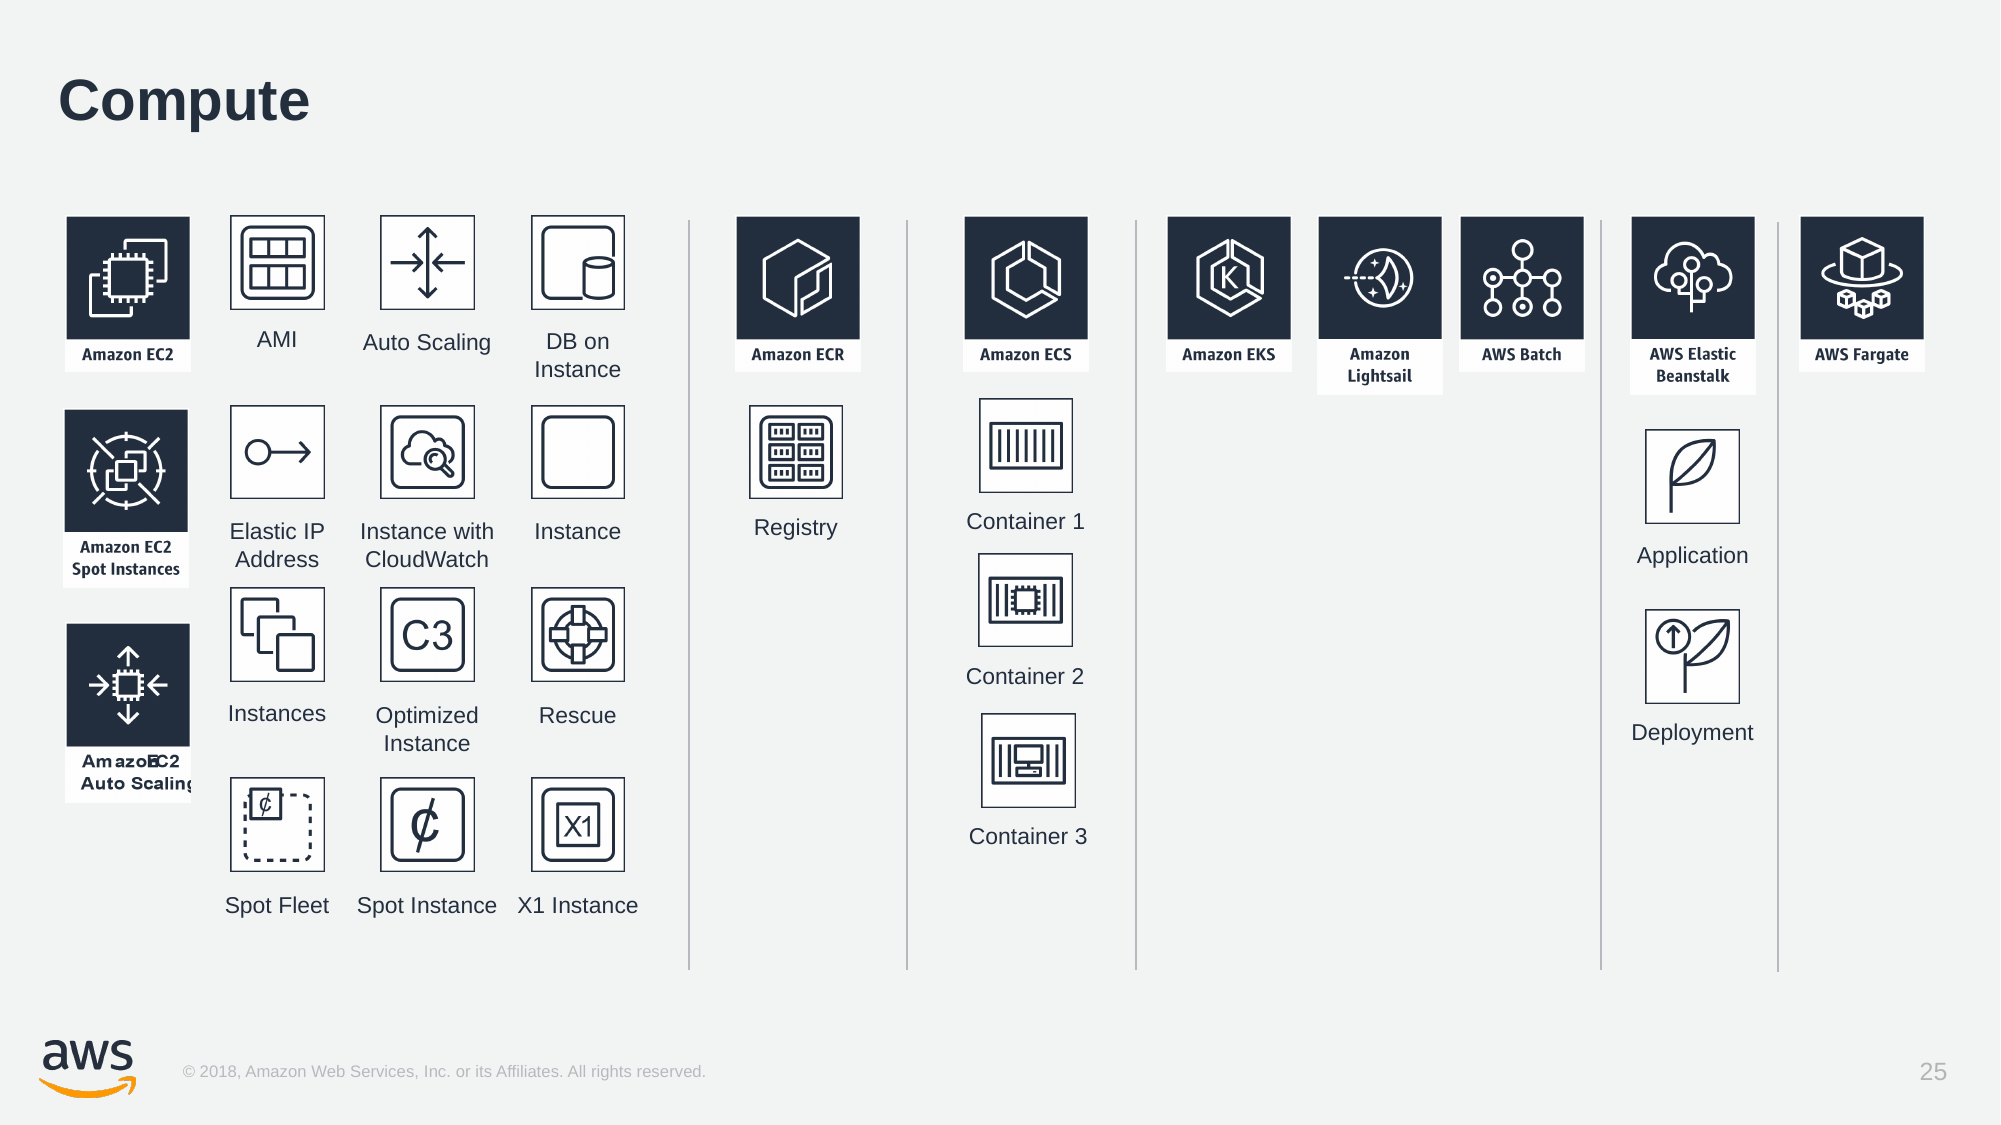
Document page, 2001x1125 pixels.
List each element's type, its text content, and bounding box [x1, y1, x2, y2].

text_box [189, 405, 339, 580]
picture [963, 215, 1089, 372]
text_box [937, 398, 1114, 543]
picture [65, 215, 191, 372]
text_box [189, 215, 339, 360]
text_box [489, 587, 666, 737]
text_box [189, 777, 339, 927]
picture [1799, 215, 1925, 372]
picture [1630, 215, 1756, 395]
picture [65, 622, 191, 803]
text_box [339, 587, 516, 765]
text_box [1604, 429, 1777, 577]
picture [39, 1040, 136, 1098]
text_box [189, 587, 339, 735]
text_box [489, 405, 666, 553]
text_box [940, 713, 1117, 858]
picture [1317, 215, 1443, 395]
picture [1166, 215, 1292, 372]
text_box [339, 215, 489, 363]
title Compute [43, 52, 1963, 150]
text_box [1604, 609, 1777, 754]
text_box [339, 405, 516, 580]
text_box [339, 777, 489, 927]
slide_number 25 [1512, 1040, 1963, 1101]
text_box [489, 777, 666, 927]
picture [1459, 215, 1585, 372]
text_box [707, 405, 884, 549]
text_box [937, 553, 1114, 697]
picture [63, 408, 189, 588]
picture [735, 215, 861, 372]
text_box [489, 215, 666, 391]
